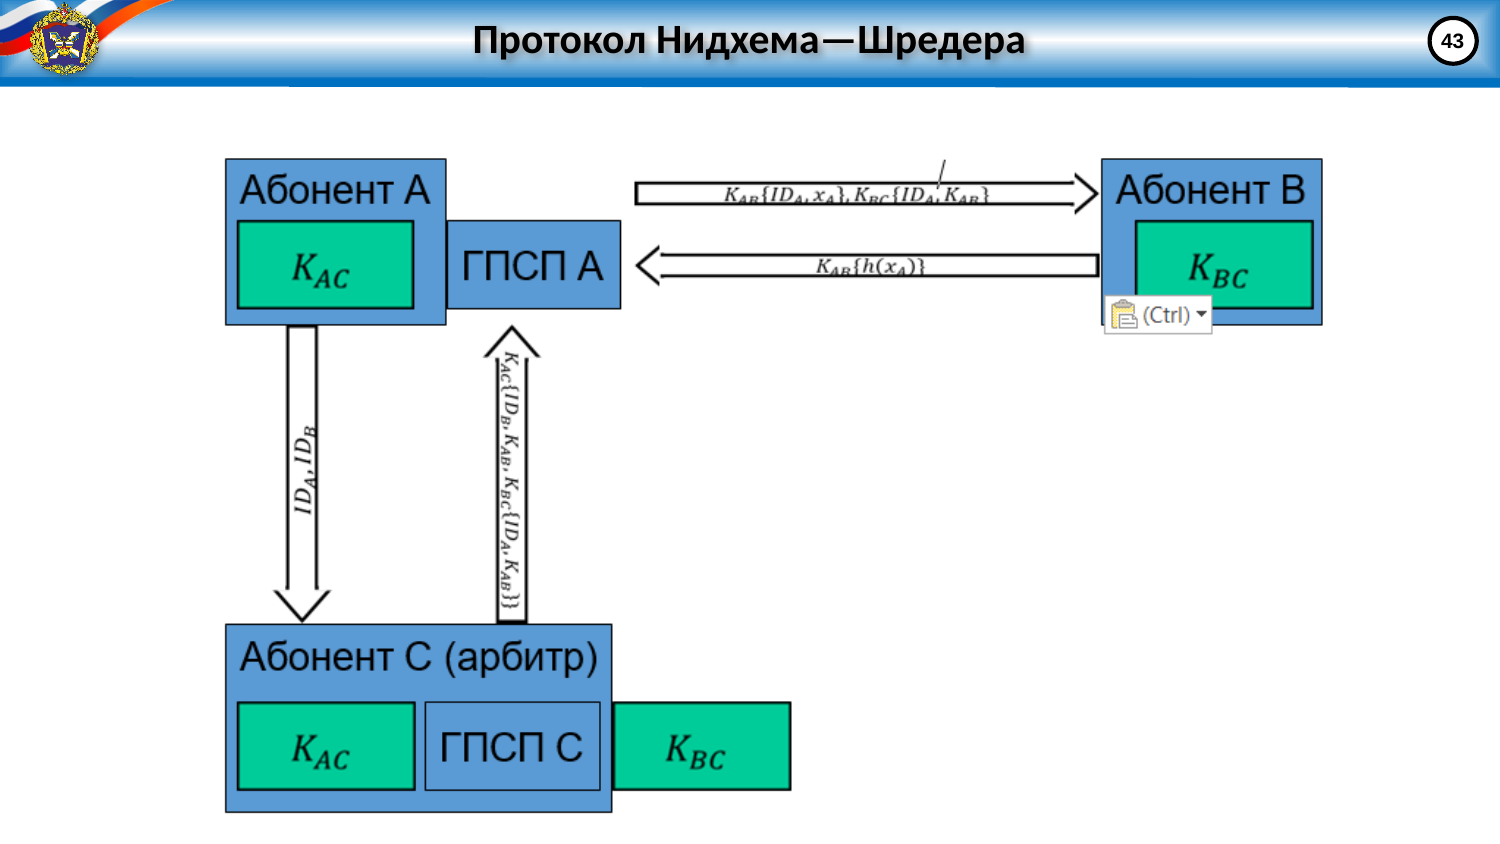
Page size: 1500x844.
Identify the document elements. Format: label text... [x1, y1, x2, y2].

title Протокол Нидхема—Шредера [0, 0, 1499, 115]
picture [170, 90, 1365, 844]
slide_number 43 [1423, 12, 1483, 68]
